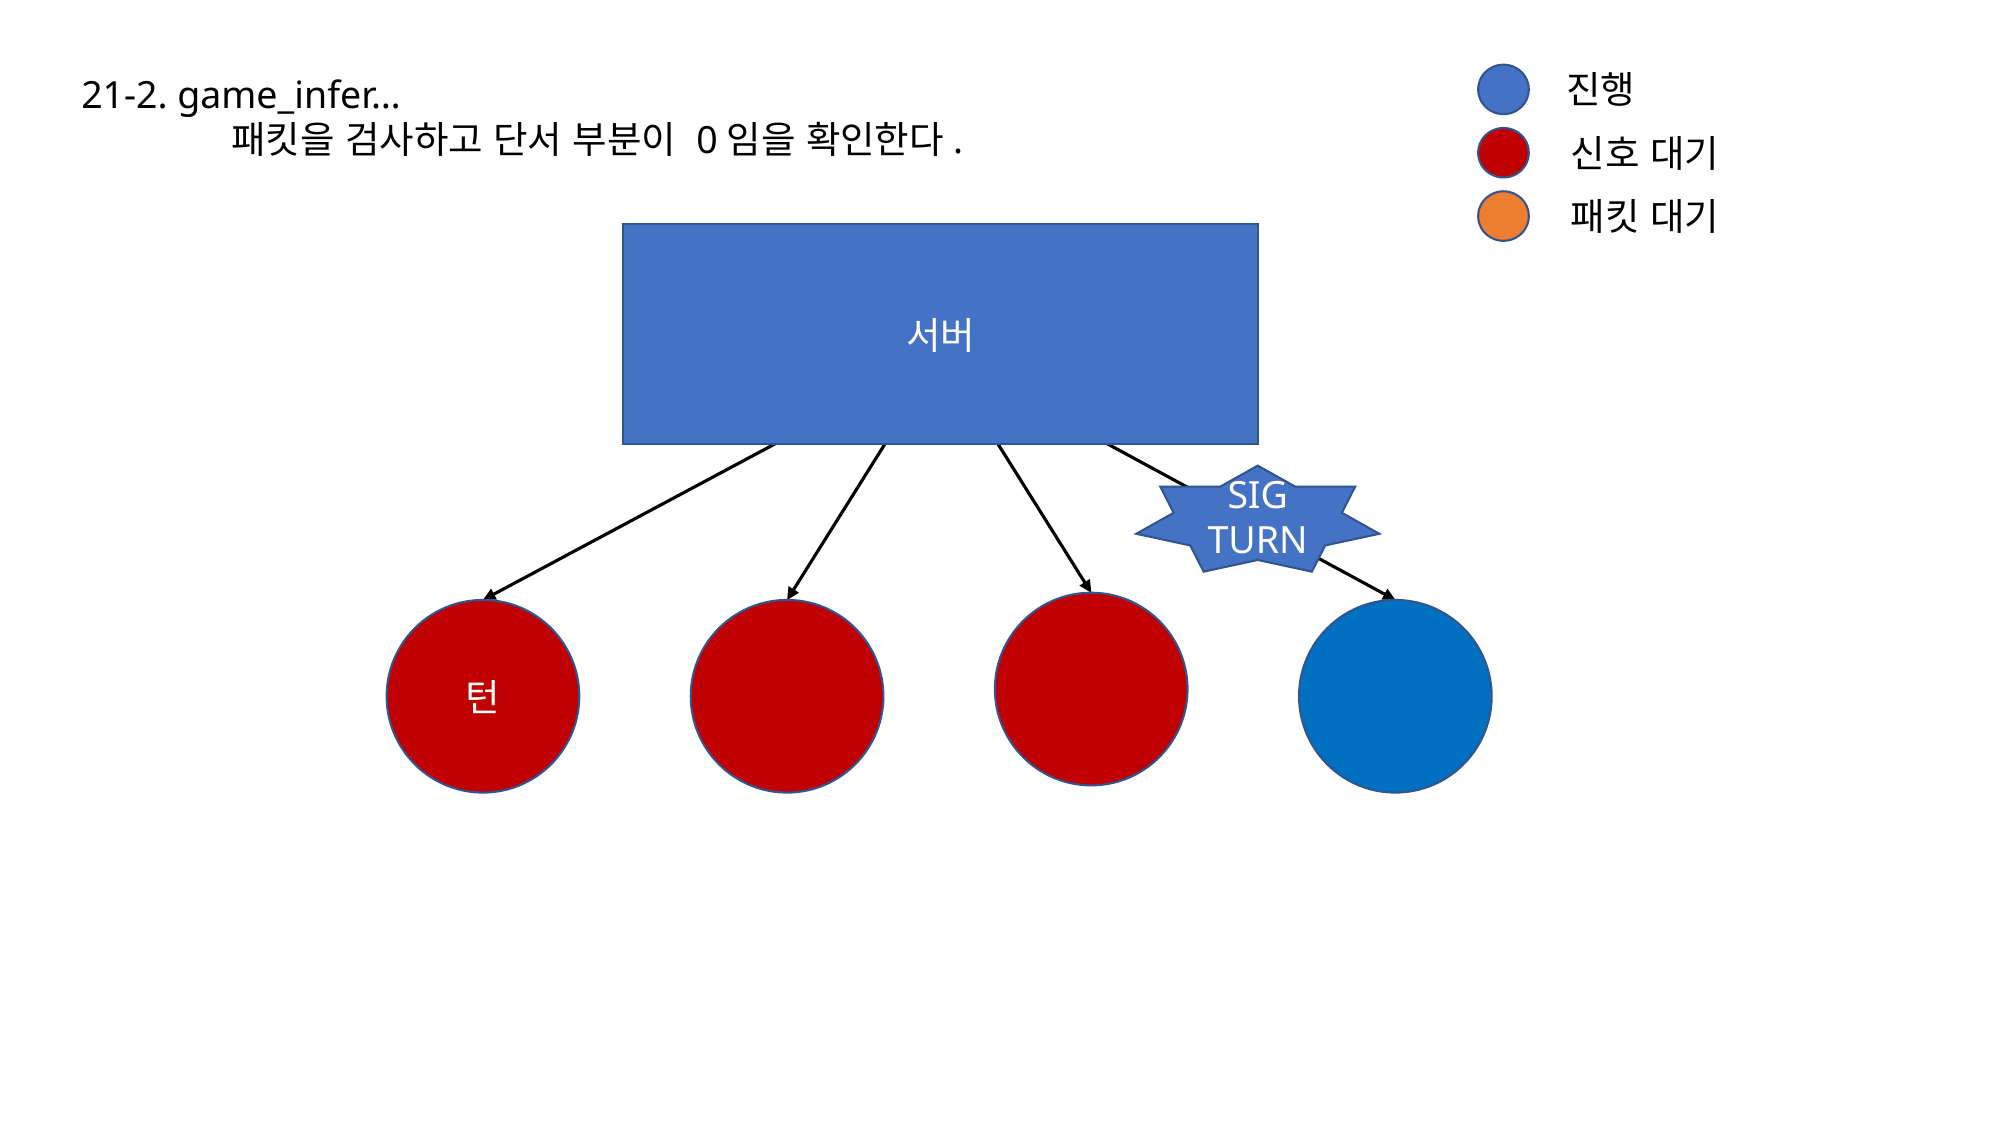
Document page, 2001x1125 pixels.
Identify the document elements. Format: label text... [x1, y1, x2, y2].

text_box 턴 [385, 598, 581, 794]
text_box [941, 353, 1396, 600]
text_box [993, 600, 1189, 787]
text_box 신호 대기 [1556, 122, 1735, 183]
text_box 서버 [622, 223, 1259, 353]
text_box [482, 353, 941, 600]
text_box 진행 [1551, 59, 1650, 119]
text_box [1477, 190, 1530, 242]
text_box [1298, 598, 1493, 794]
text_box 21-2. game_infer… 패킷을 검사하고 단서 부분이 0임을 확인한다. [66, 63, 979, 168]
text_box [1477, 63, 1530, 116]
text_box [689, 600, 885, 794]
text_box 패킷 대기 [1556, 185, 1735, 246]
text_box [1477, 126, 1530, 179]
